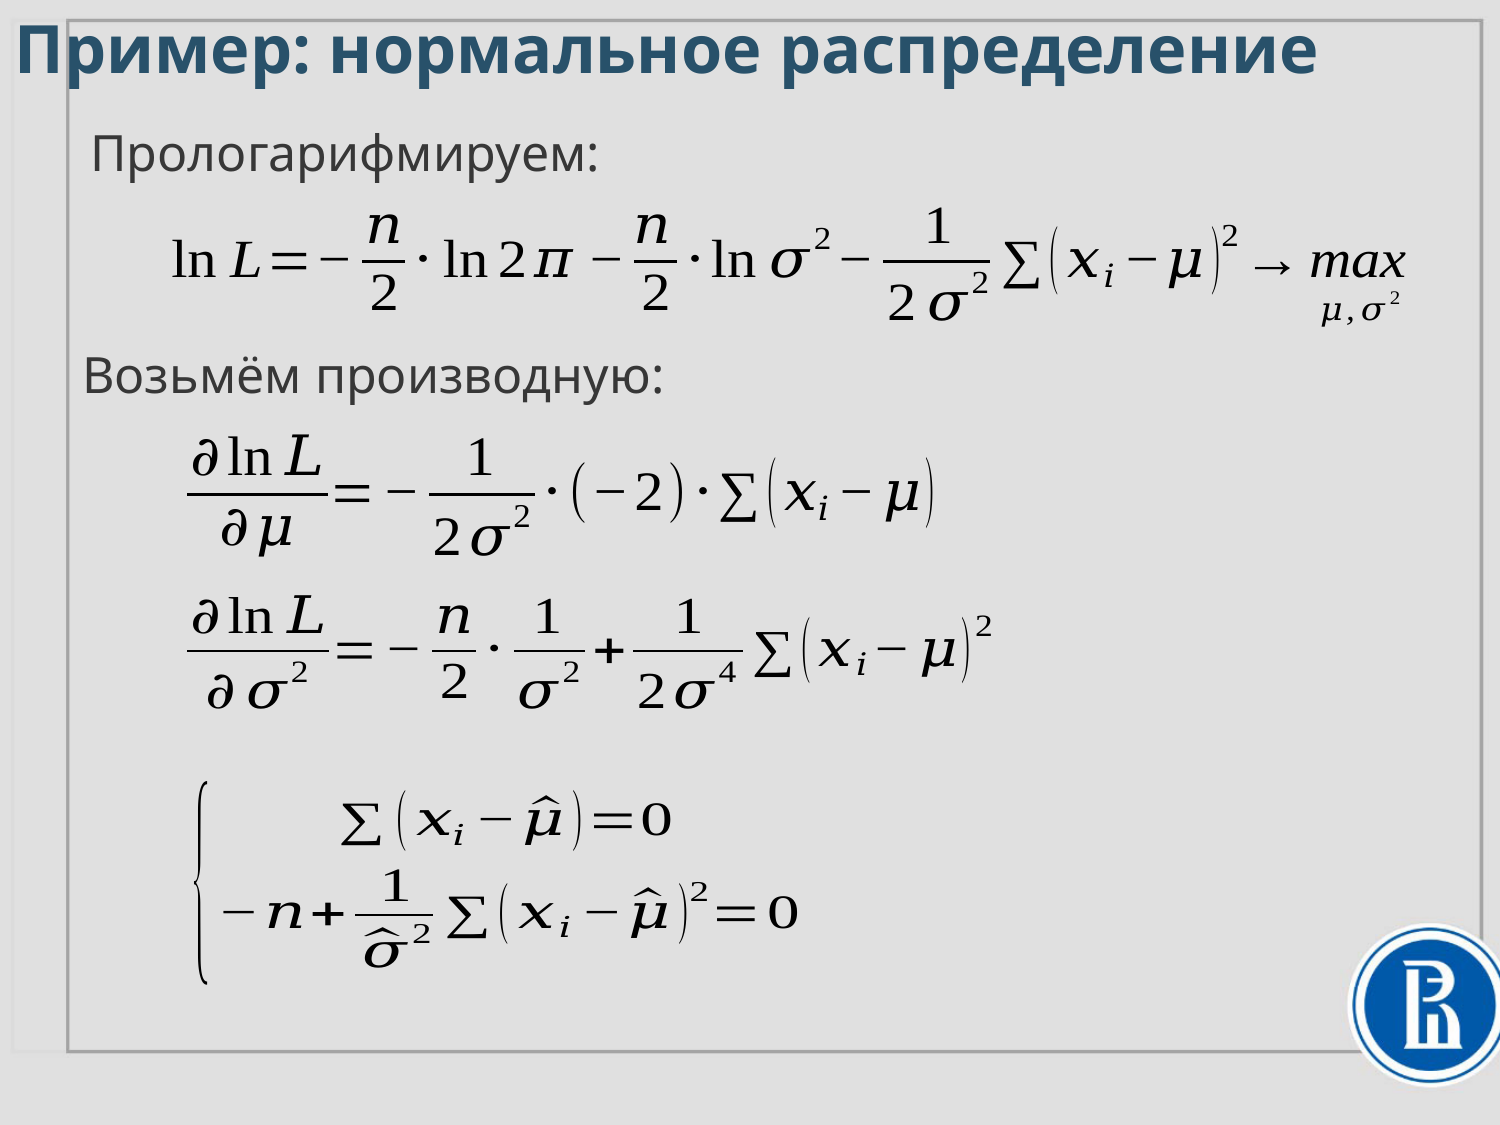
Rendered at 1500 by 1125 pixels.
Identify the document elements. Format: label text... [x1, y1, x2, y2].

text_box Пример: нормальное распределение [0, 0, 1500, 96]
text_box Прологарифмируем: [75, 113, 616, 189]
text_box Возьмём производную: [67, 336, 680, 412]
picture [0, 96, 1500, 1125]
